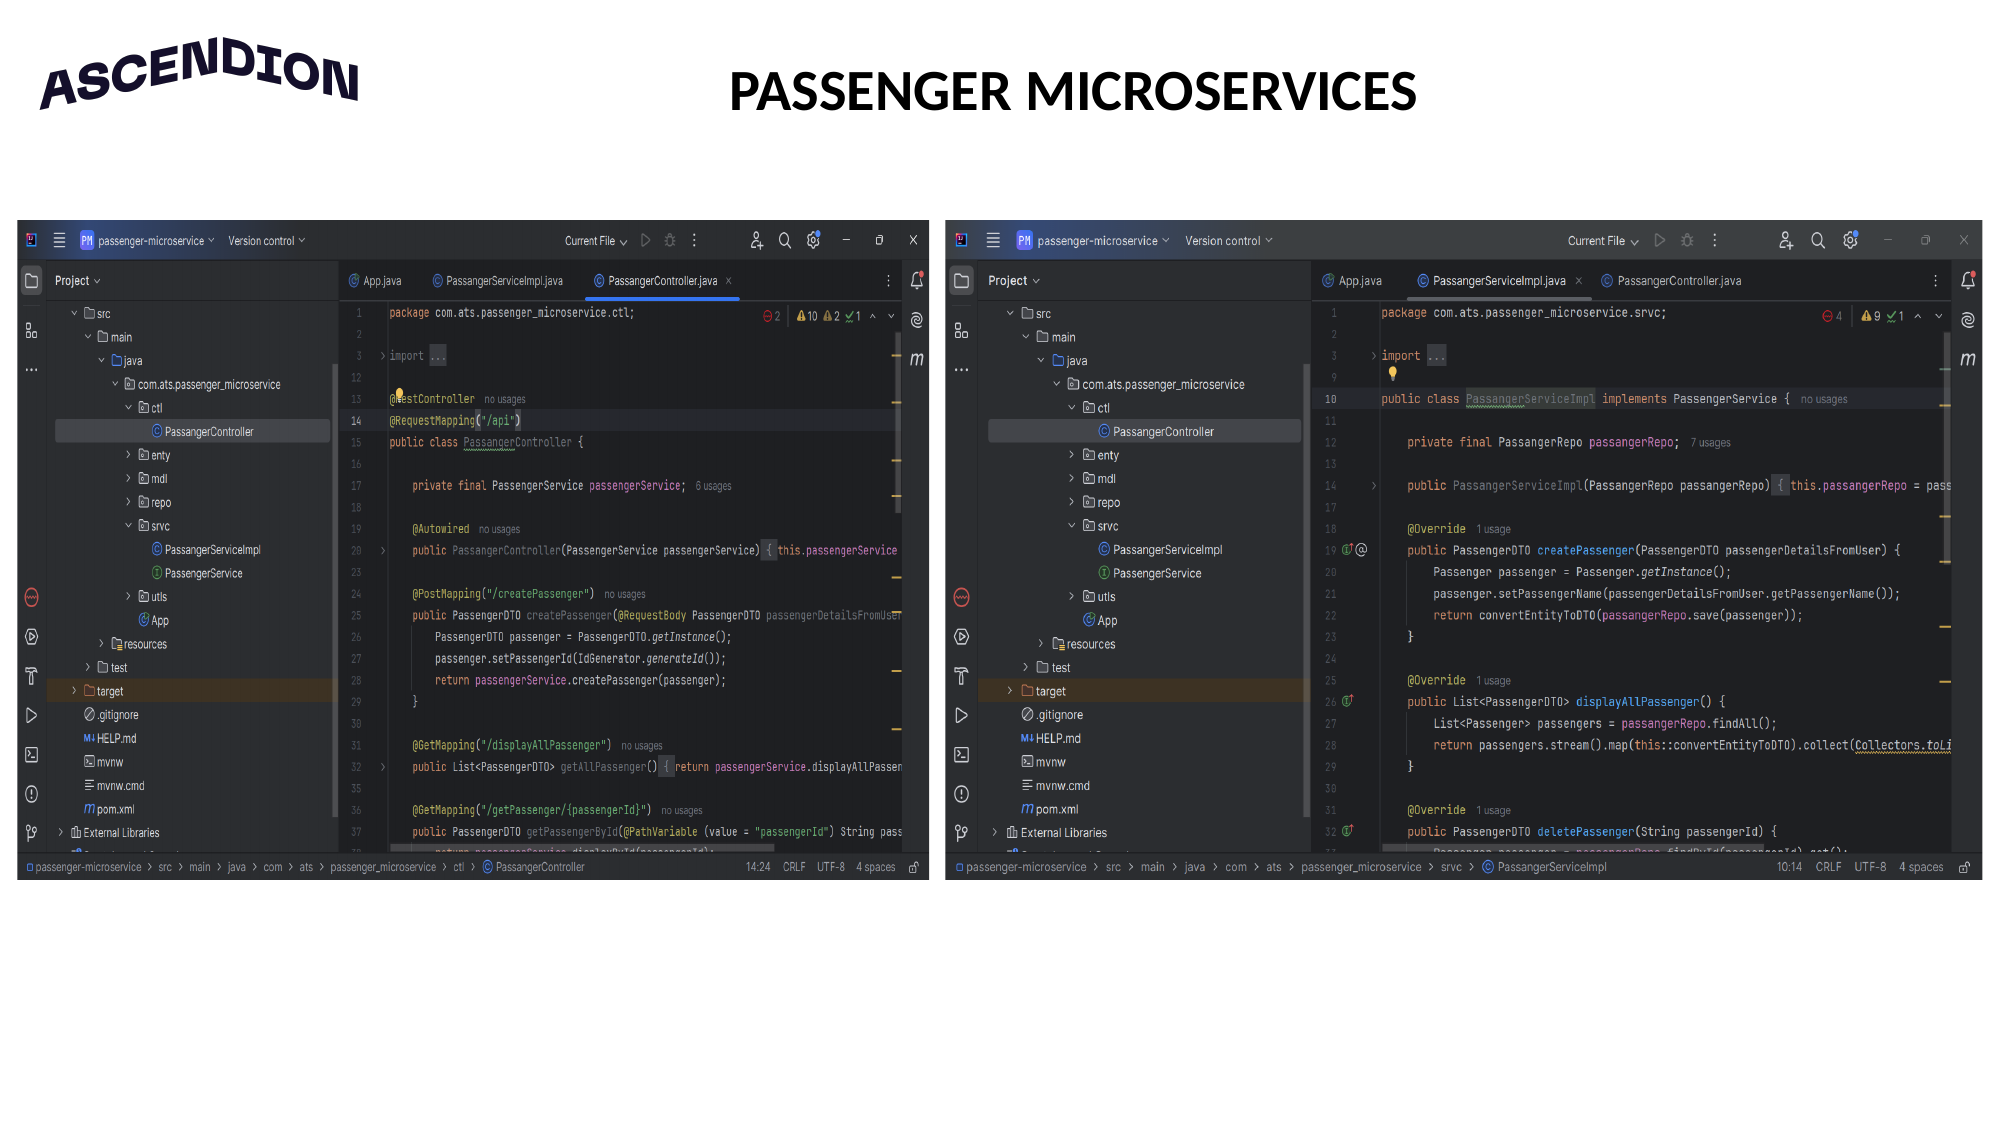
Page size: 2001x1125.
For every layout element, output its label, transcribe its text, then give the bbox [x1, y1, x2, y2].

picture [17, 220, 930, 880]
text_box PASSENGER MICROSERVICES [714, 44, 1499, 130]
picture [1, 0, 396, 148]
picture [945, 220, 1983, 880]
